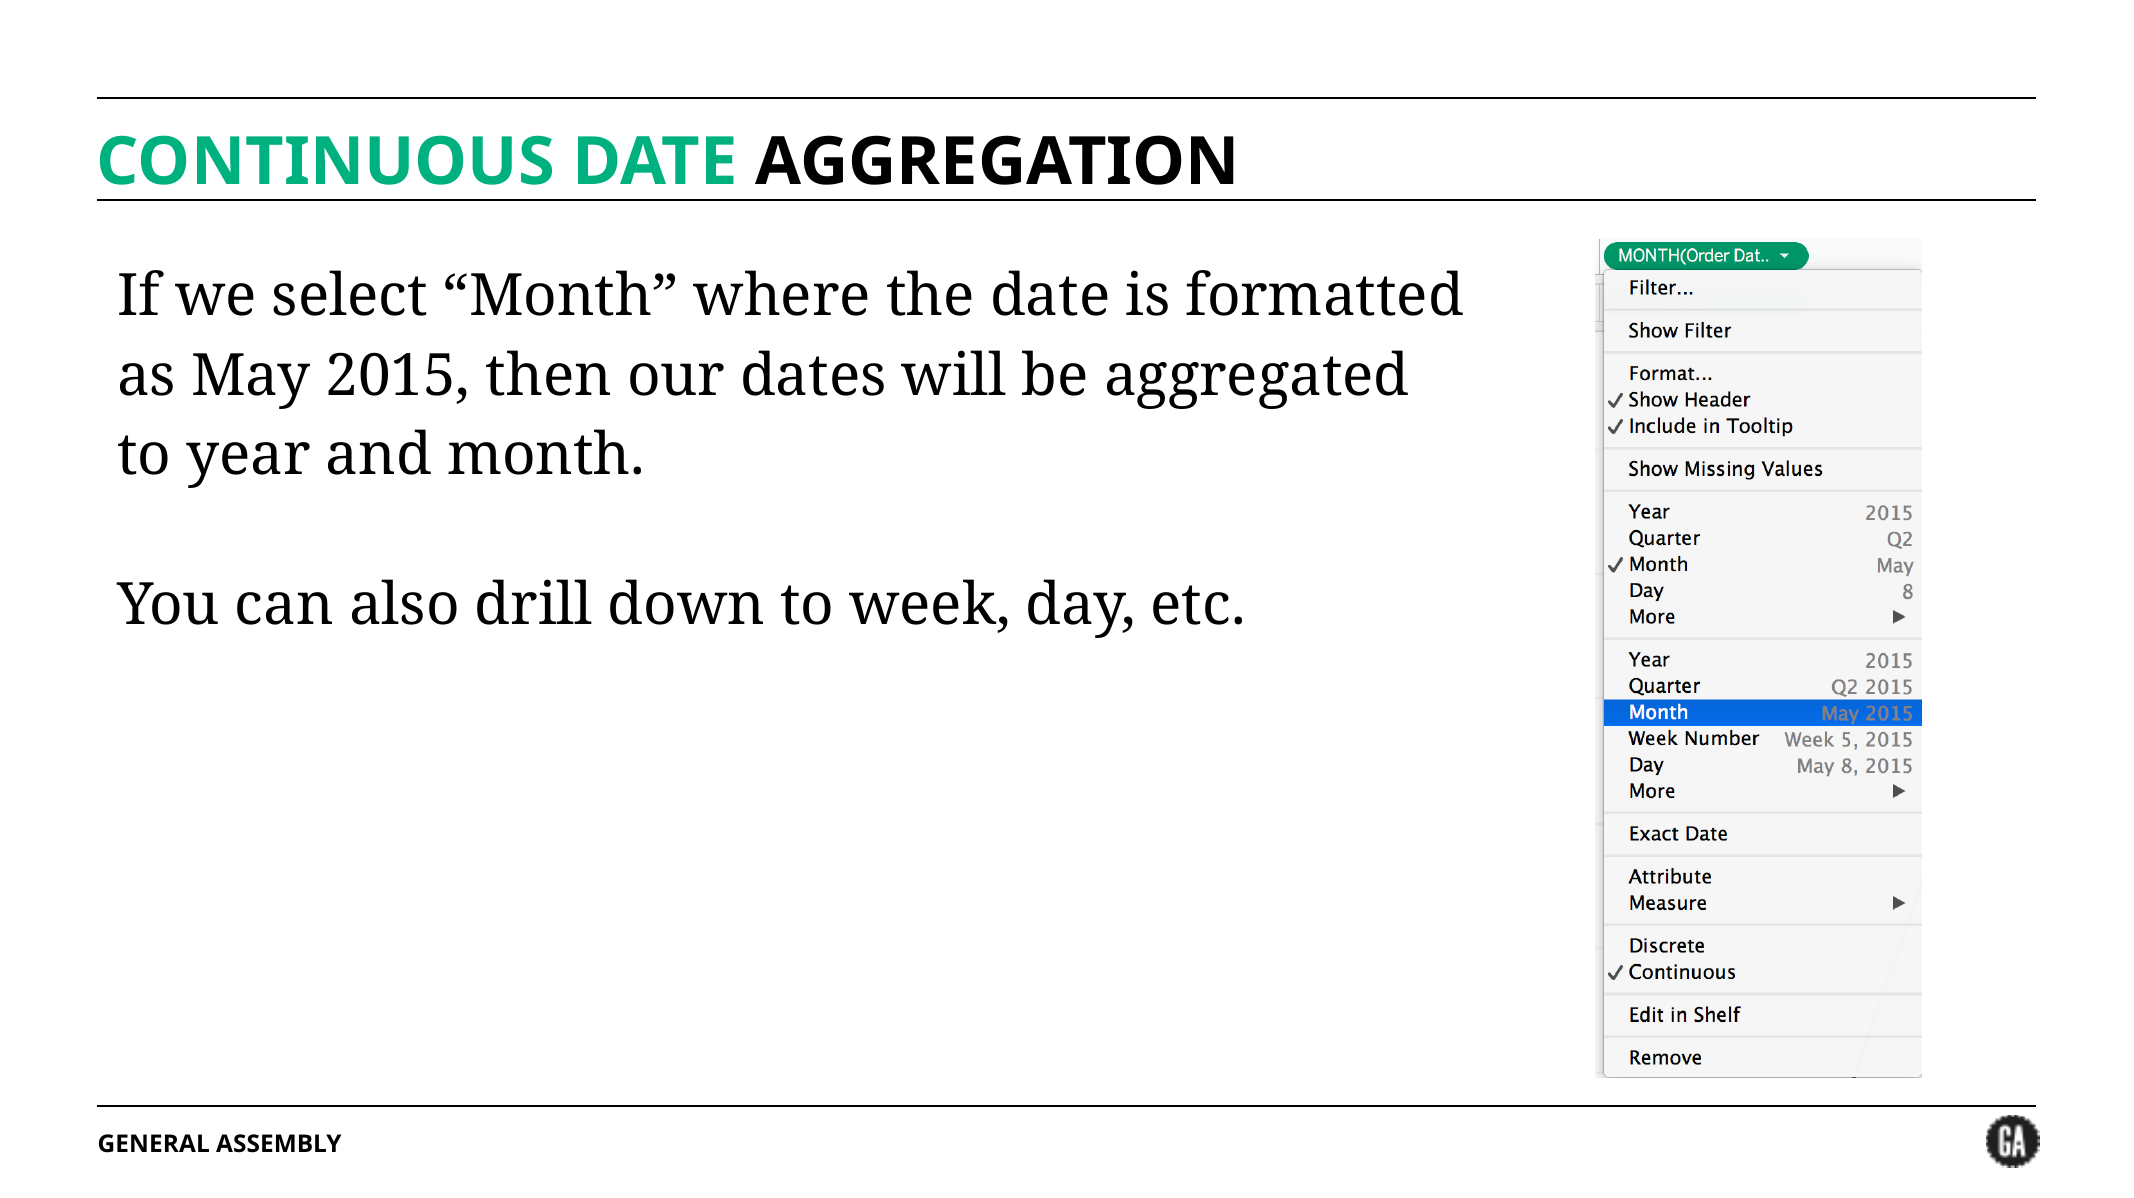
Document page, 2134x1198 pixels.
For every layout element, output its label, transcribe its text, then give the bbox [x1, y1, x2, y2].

title CONTINUOUS DATE AGGREGATION [81, 99, 1922, 217]
picture [1595, 239, 1922, 1079]
picture [1986, 1115, 2040, 1168]
list If we select “Month” where the date is formatted as May 2015, then our dates will be aggregated to year and month. You can also drill down to week, day, etc. [101, 240, 1484, 1078]
